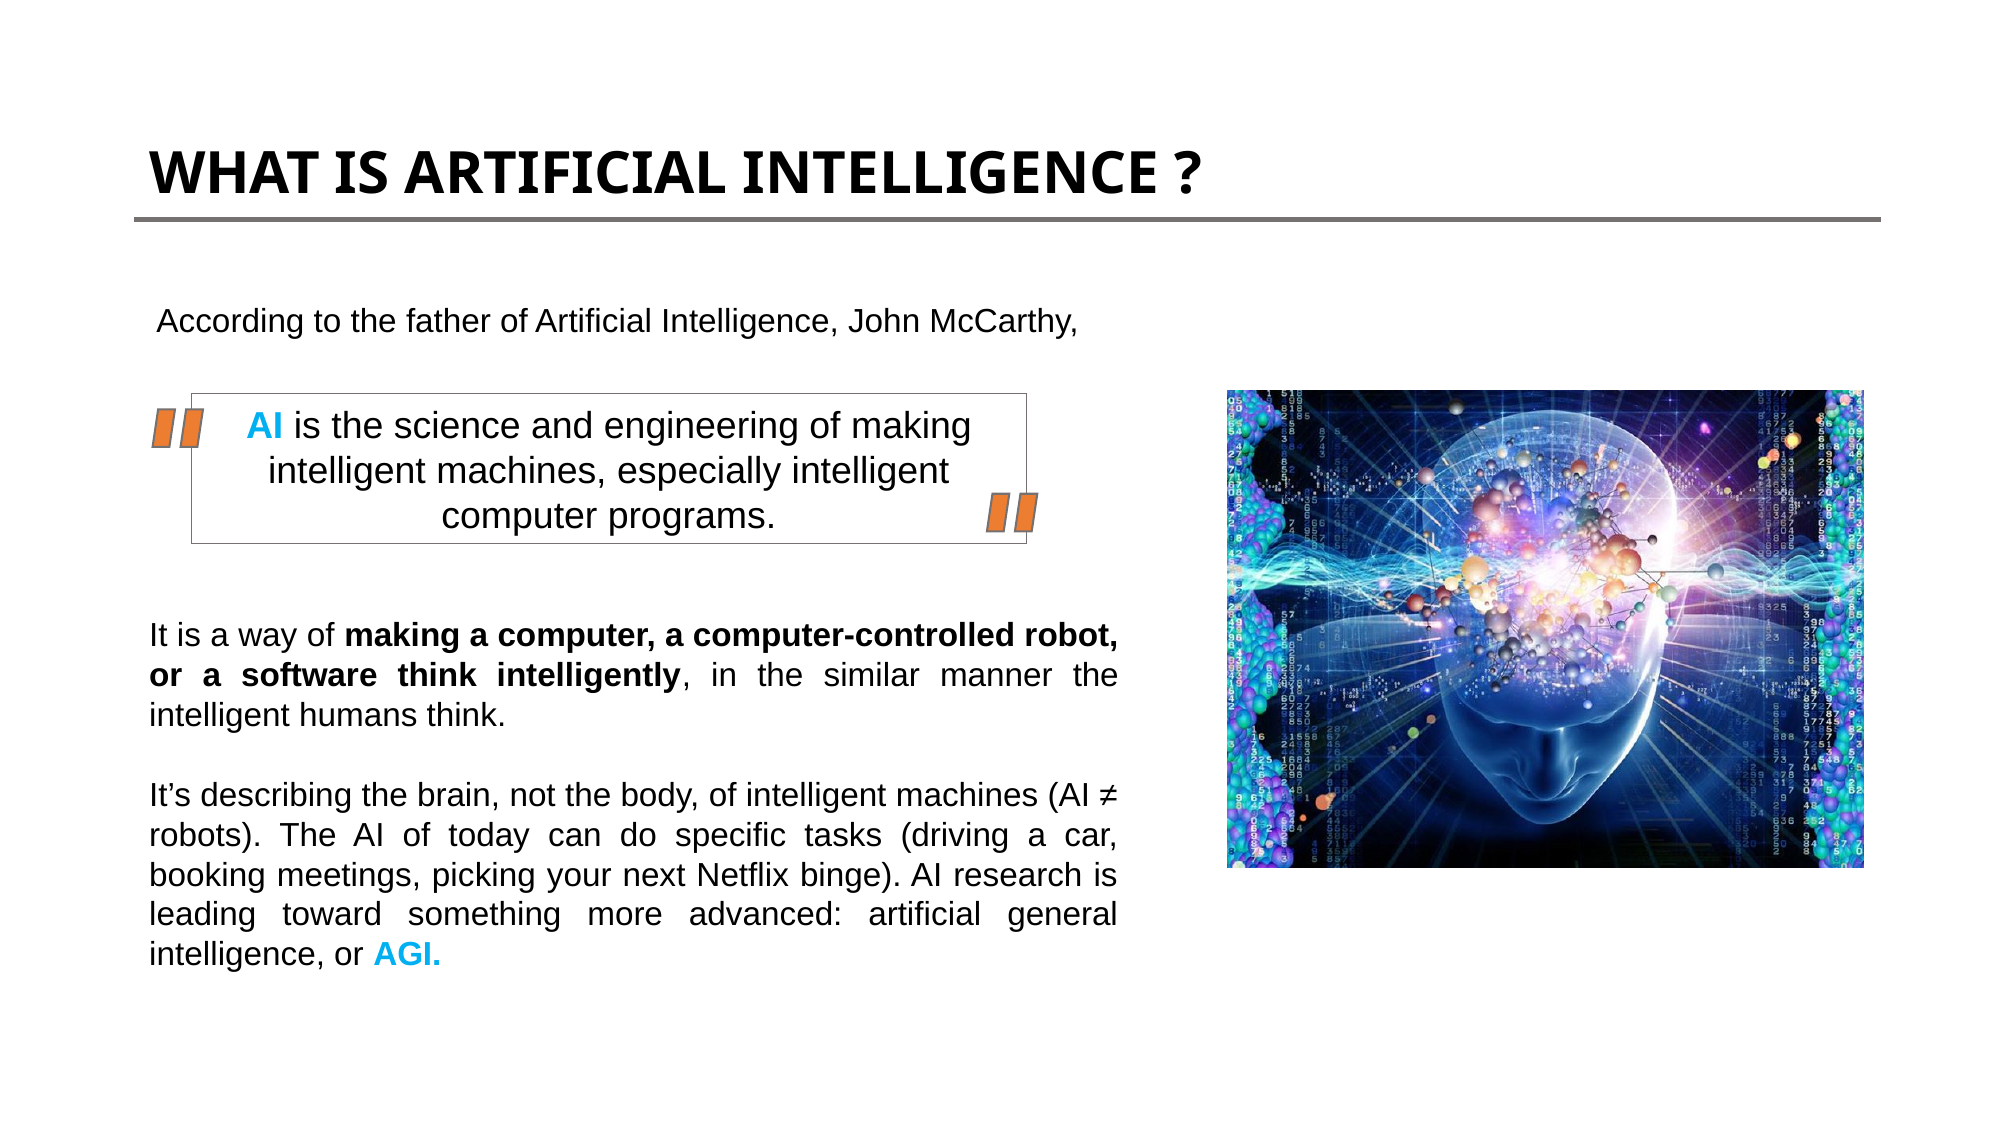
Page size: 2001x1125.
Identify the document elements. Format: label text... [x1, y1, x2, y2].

text_box [151, 408, 177, 448]
text_box AI is the science and engineering of making intelligent machines, especially intelligent computer programs. [191, 393, 1027, 544]
text_box [1013, 492, 1039, 533]
text_box [179, 408, 205, 448]
picture [1227, 390, 1864, 868]
text_box [985, 492, 1011, 533]
text_box According to the father of Artificial Intelligence, John McCarthy, [141, 292, 1099, 347]
text_box WHAT IS ARTIFICIAL INTELLIGENCE ? [134, 127, 1621, 213]
text_box It is a way of making a computer, a computer-controlled robot, or a software think intelligently, in the similar manner the intelligent humans think. It’s describing the brain, not the body, of intelligent machines (AI ≠ robots). The AI of today can do specific tasks (driving a car, booking meetings, picking your next Netflix binge). AI research is leading toward something more advanced: artificial general intelligence, or AGI. [134, 605, 1135, 980]
